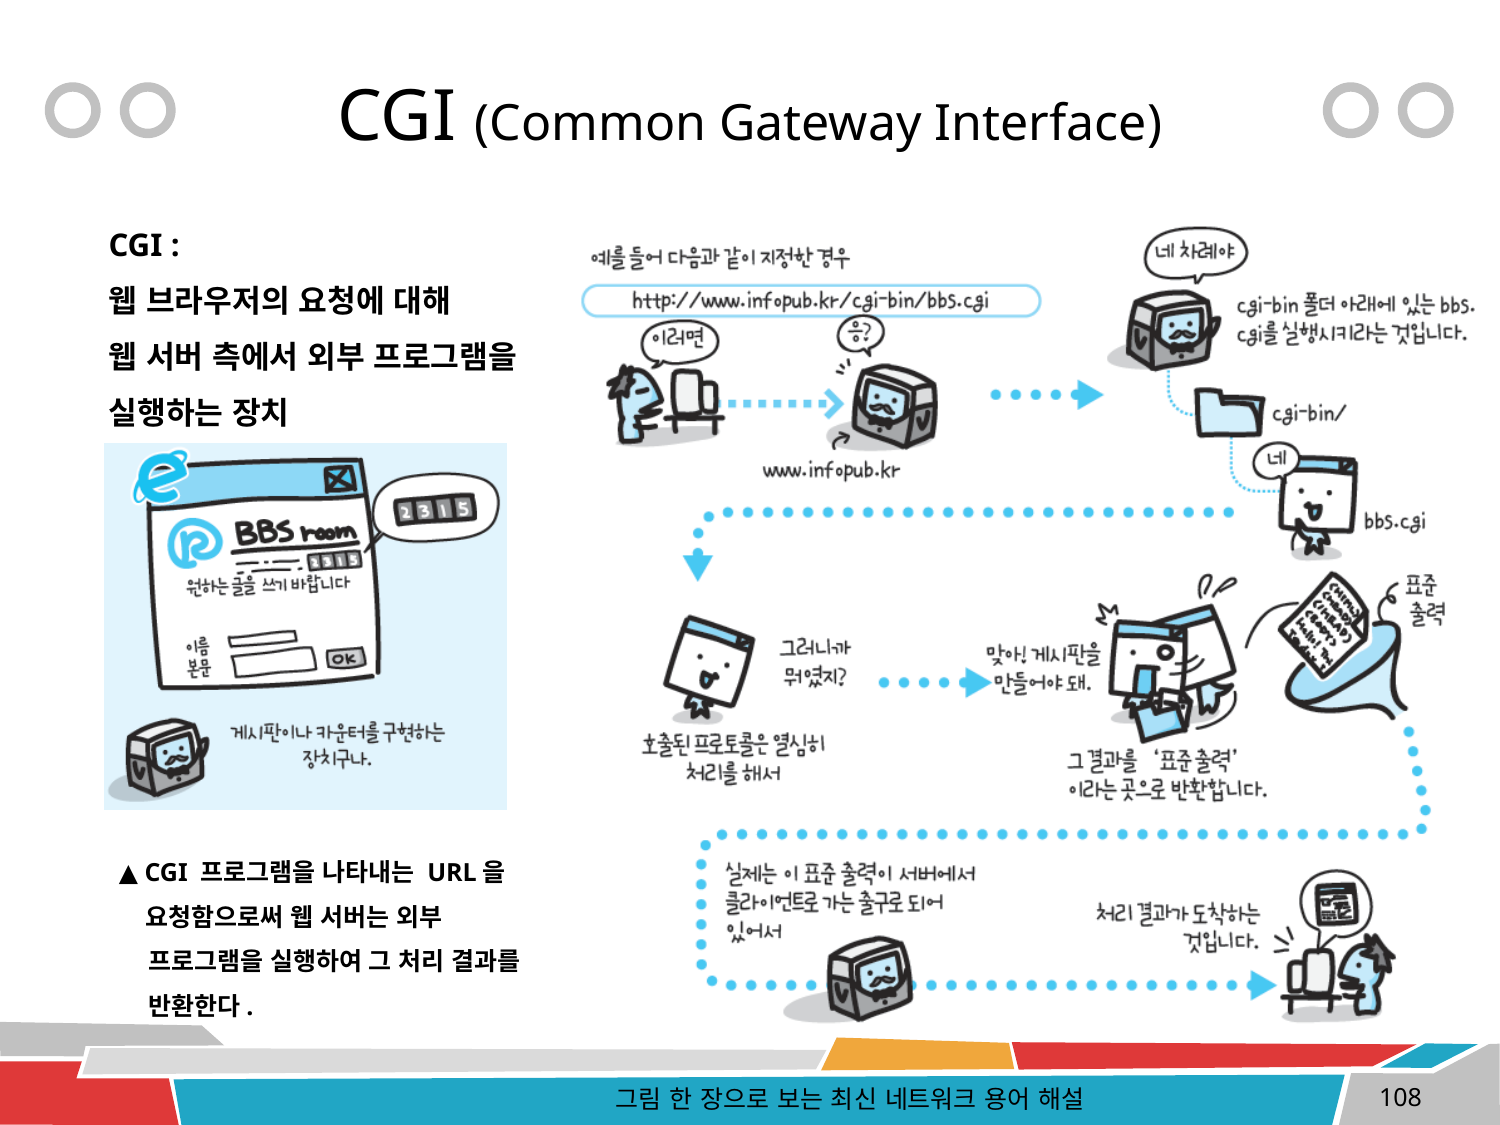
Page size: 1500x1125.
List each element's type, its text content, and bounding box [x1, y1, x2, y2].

footer 그림 한 장으로 보는 최신 네트워크 용어 해설 [438, 1080, 1263, 1118]
text_box ▲ CGI 프로그램을 나타내는 URL을 요청함으로써 웹 서버는 외부 프로그램을 실행하여 그 처리 결과를 반환한다. [104, 833, 561, 1029]
picture [103, 443, 507, 810]
title CGI (Common Gateway Interface) [175, 18, 1325, 206]
picture [579, 223, 1481, 1032]
text_box CGI : 웹 브라우저의 요청에 대해 웹 서버 측에서 외부 프로그램을 실행하는 장치 [93, 198, 580, 438]
slide_number 108 [1361, 1080, 1437, 1118]
